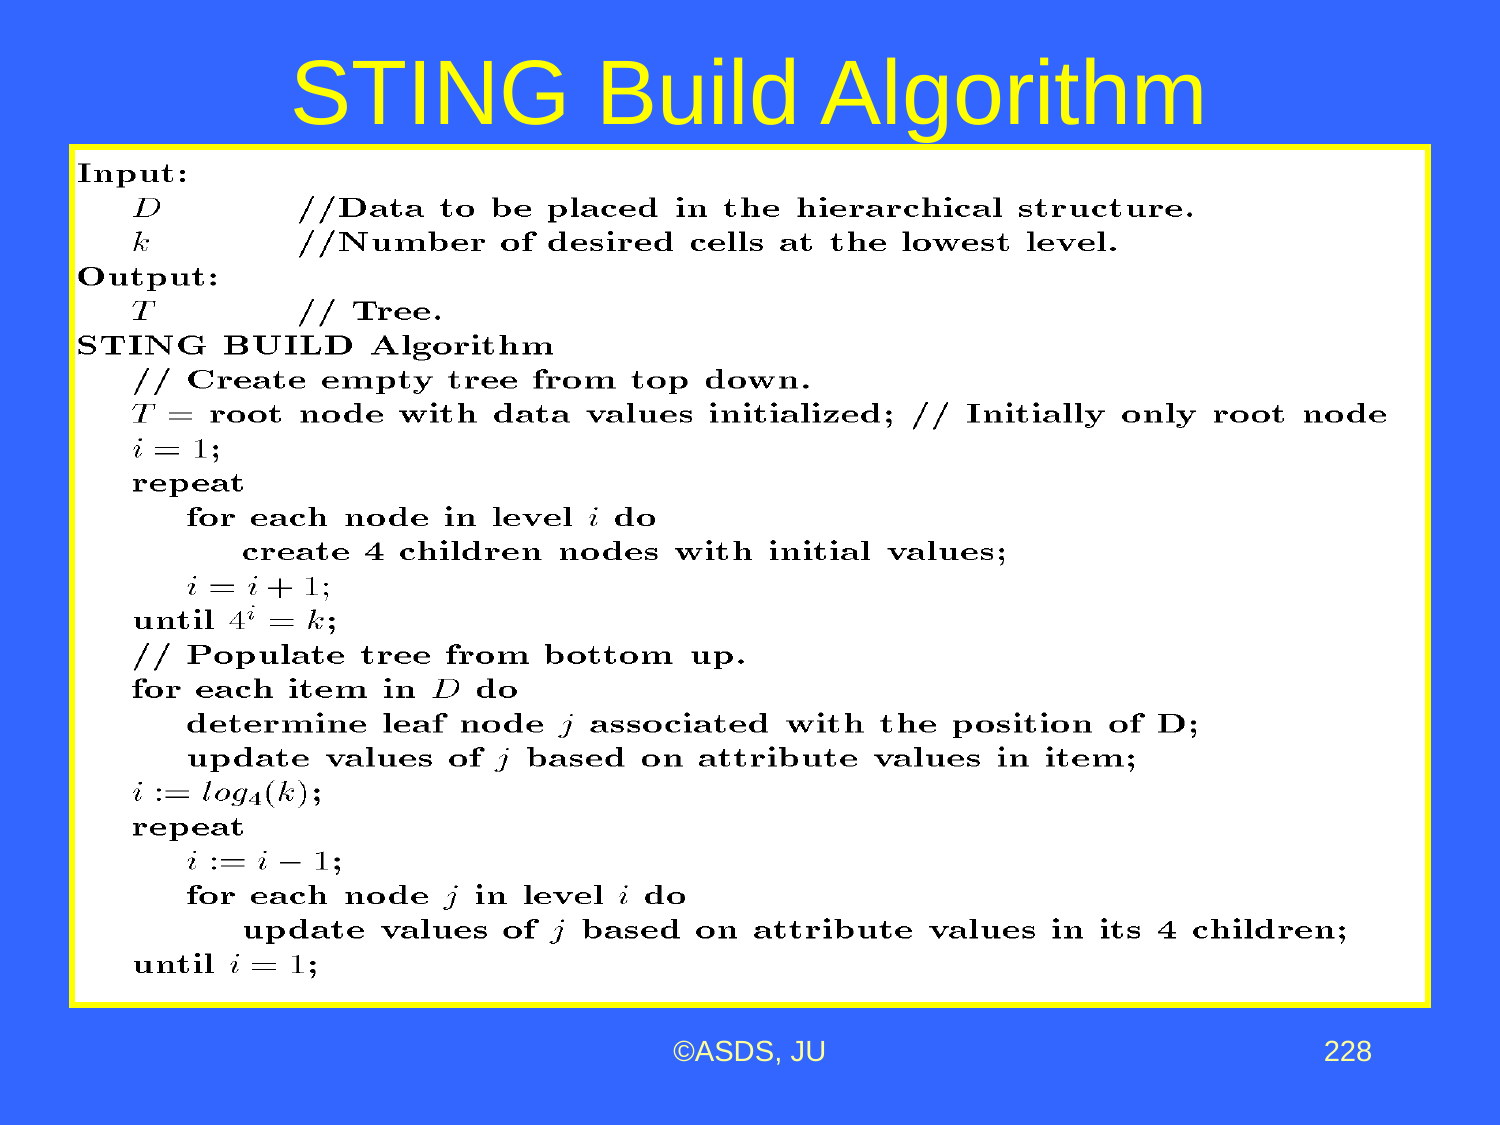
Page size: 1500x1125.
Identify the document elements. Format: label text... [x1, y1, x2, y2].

footer ©ASDS, JU [511, 1024, 988, 1101]
slide_number 228 [1074, 1024, 1388, 1101]
picture [74, 149, 1426, 1002]
title STING Build Algorithm [112, 24, 1388, 144]
